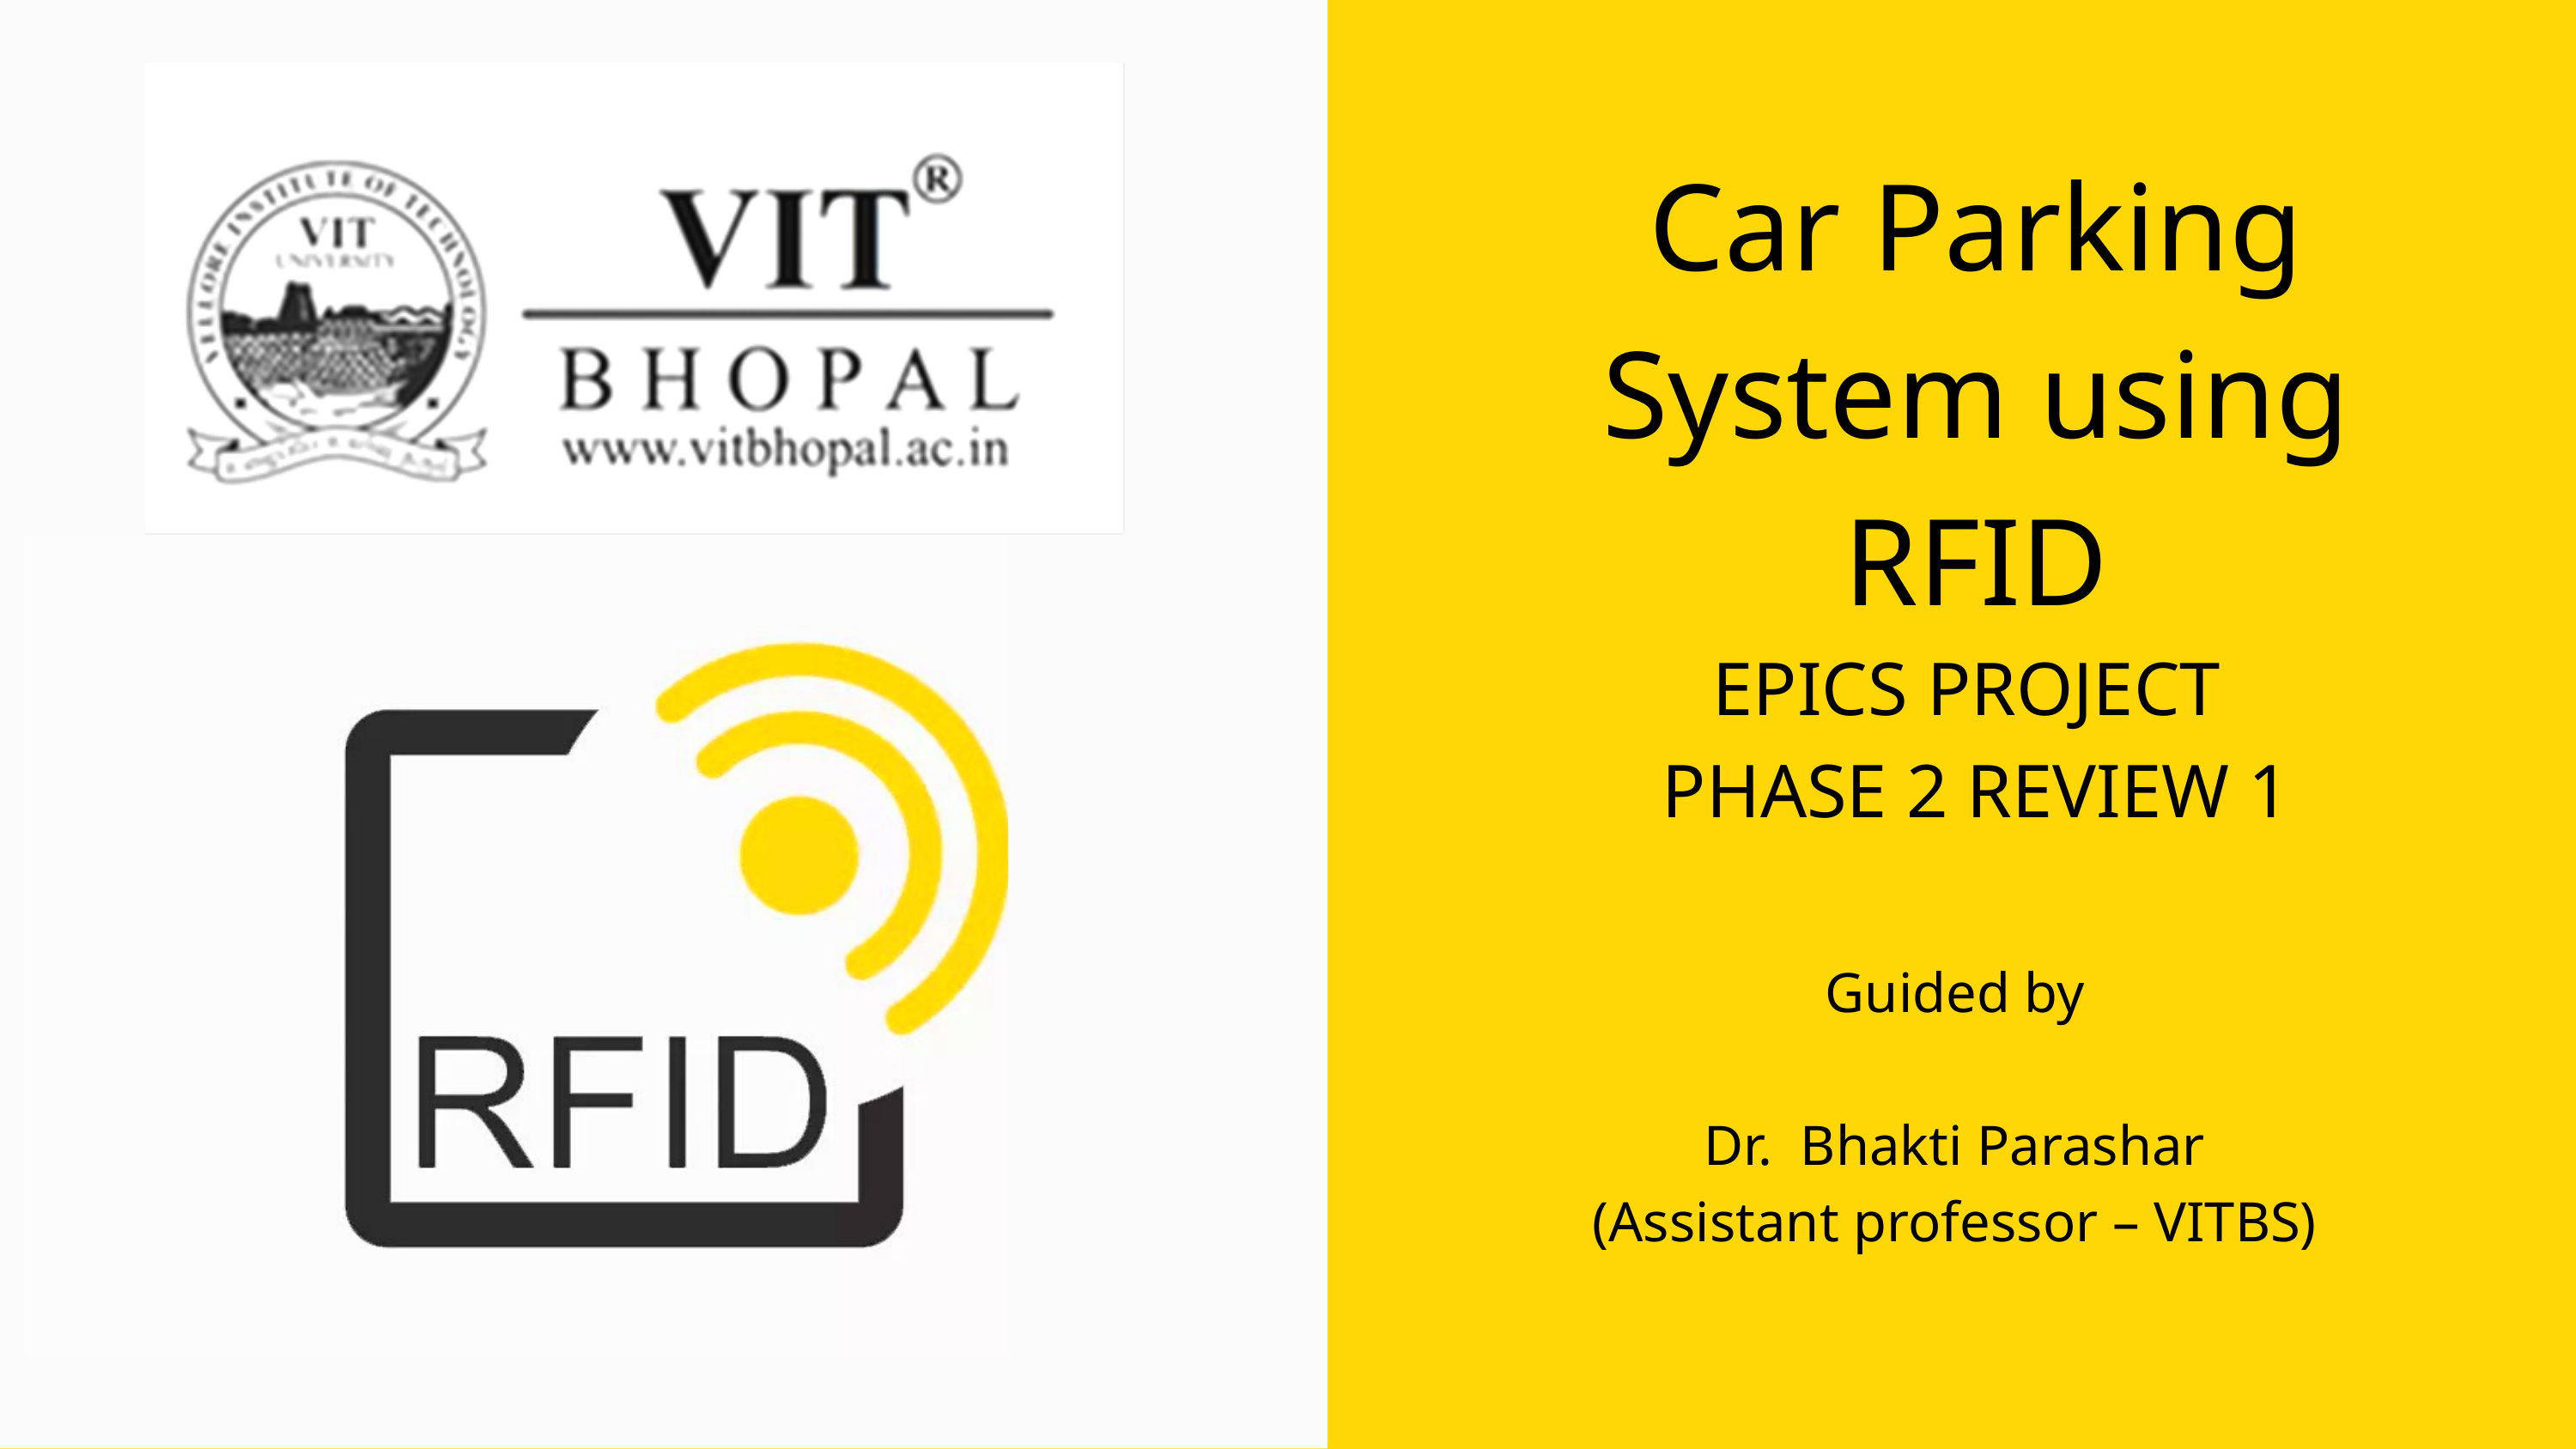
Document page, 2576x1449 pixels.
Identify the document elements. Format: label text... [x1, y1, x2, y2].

picture [24, 62, 1127, 1357]
text_box EPICS PROJECT PHASE 2 REVIEW 1 [1352, 627, 2576, 833]
text_box Car Parking System using RFID [1467, 127, 2485, 627]
text_box Guided by Dr. Bhakti Parashar (Assistant professor – VITBS) [1401, 947, 2509, 1252]
text_box [0, 0, 1328, 1449]
